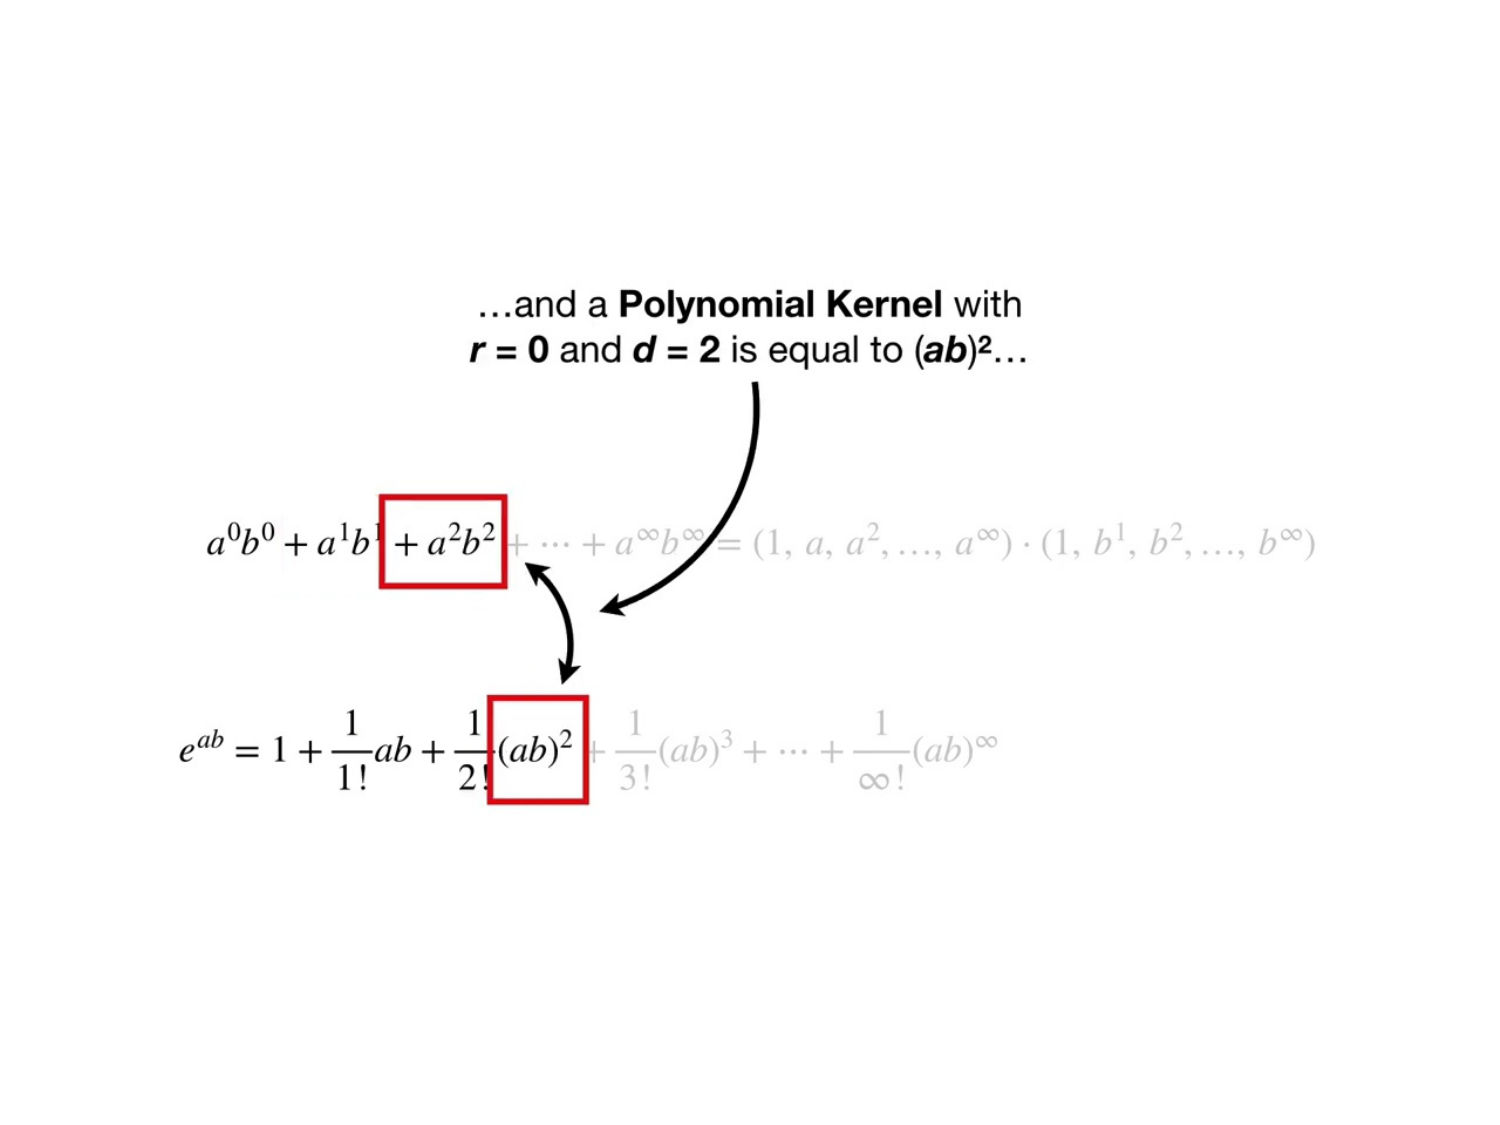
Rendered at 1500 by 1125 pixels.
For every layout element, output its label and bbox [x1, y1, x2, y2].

picture [0, 140, 1500, 985]
